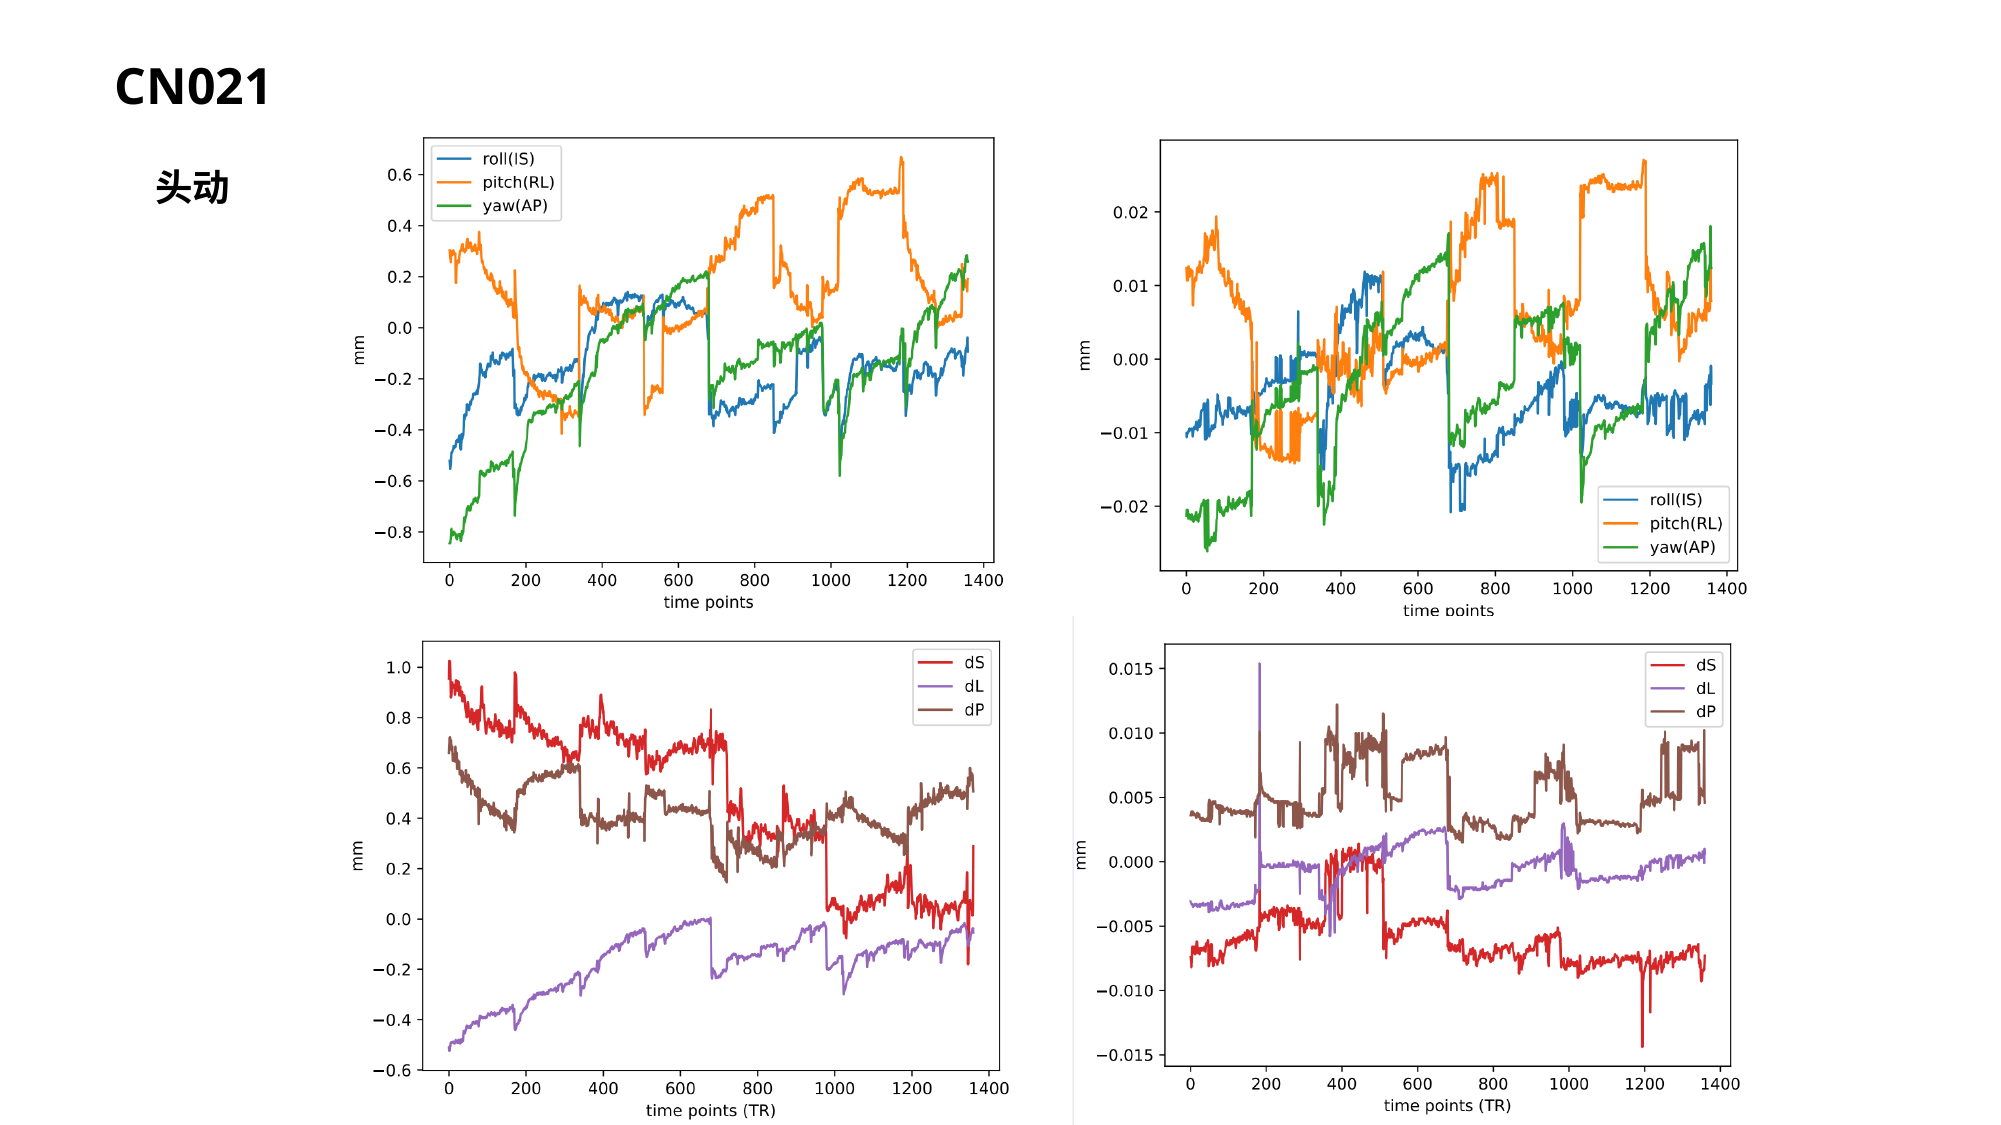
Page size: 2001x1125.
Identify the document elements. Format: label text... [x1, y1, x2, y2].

picture [334, 625, 1018, 1125]
picture [334, 125, 1018, 620]
text_box CN021 [99, 46, 559, 122]
text_box 头动 [140, 156, 334, 217]
picture [1072, 120, 1760, 1125]
